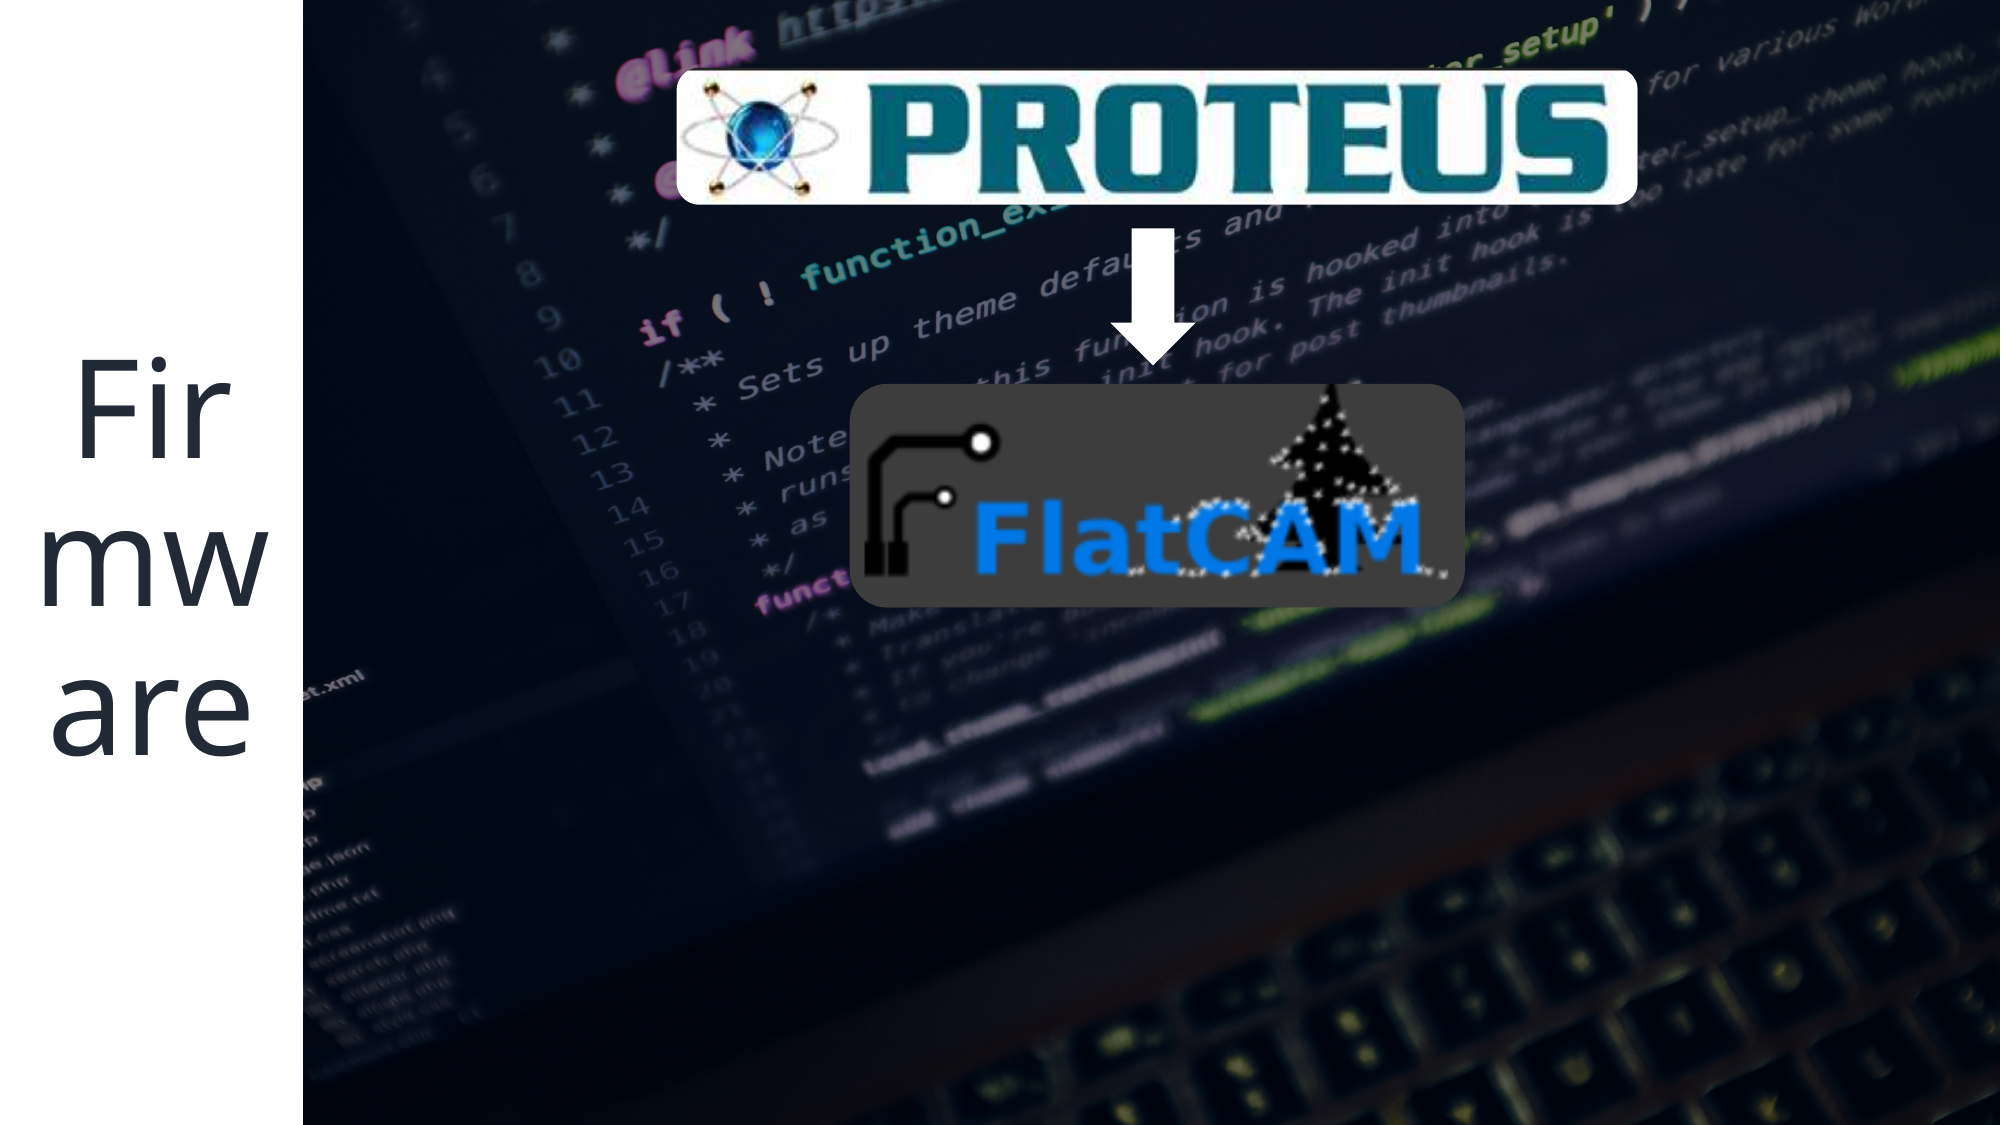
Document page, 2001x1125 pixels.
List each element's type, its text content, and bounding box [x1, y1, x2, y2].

title Firmware [0, 0, 302, 1125]
picture [303, 0, 2000, 1125]
